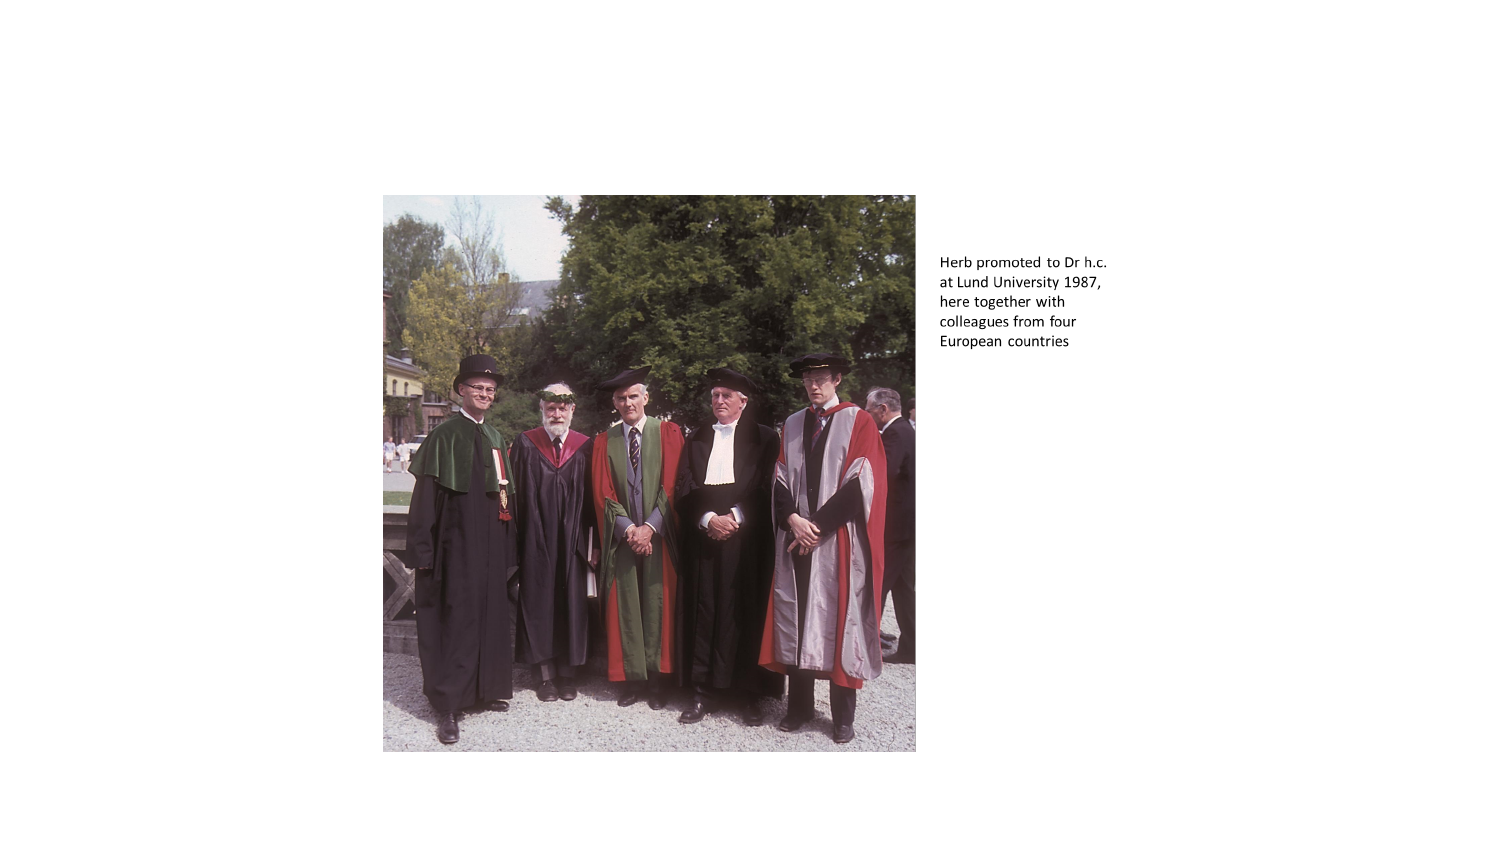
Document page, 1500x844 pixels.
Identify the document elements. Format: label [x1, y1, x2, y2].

picture [383, 195, 1117, 753]
